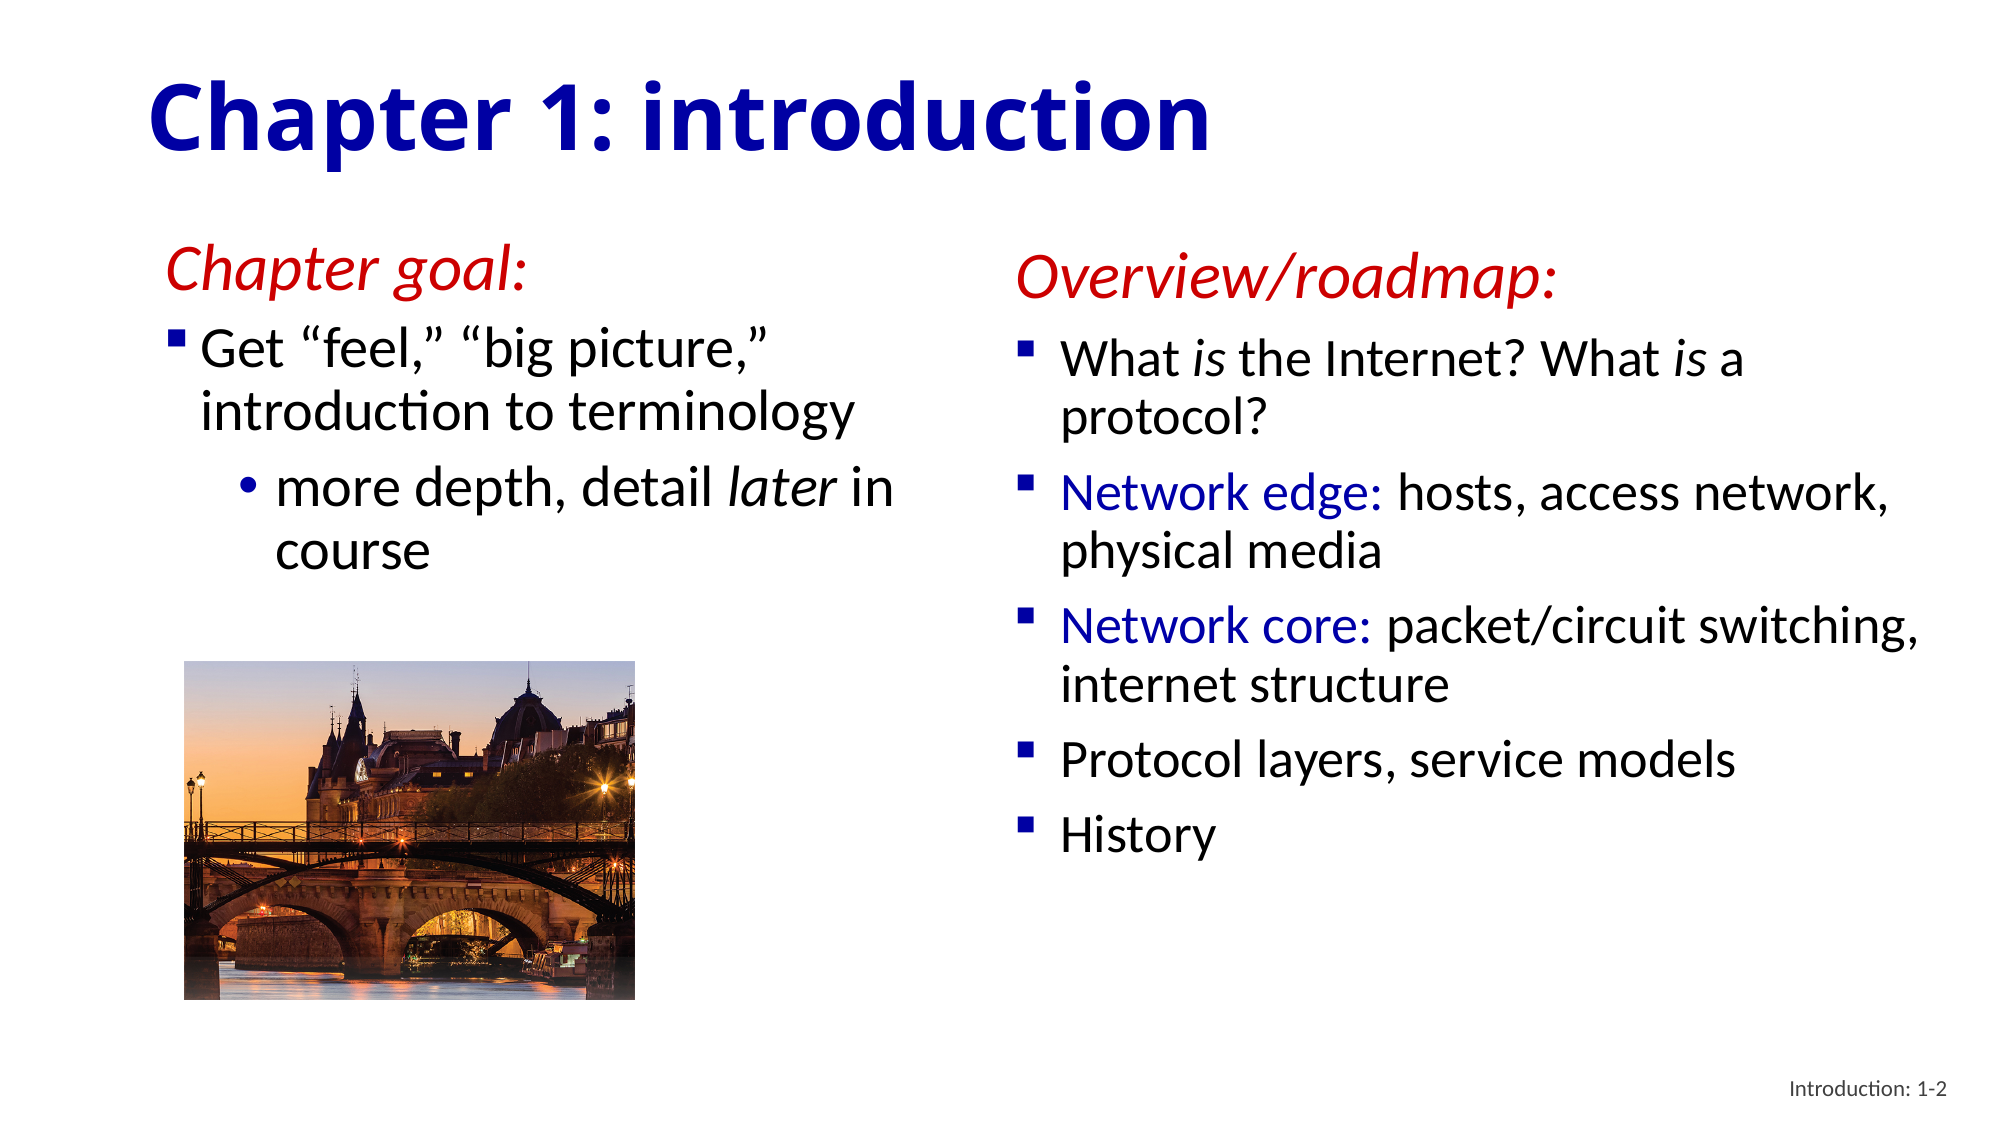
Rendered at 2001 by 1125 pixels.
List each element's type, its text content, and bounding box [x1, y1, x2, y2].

picture [183, 661, 635, 1000]
list Overview/roadmap: What is the Internet? What is a protocol? Network edge: hosts, access network, physical media Network core: packet/circuit switching, internet structure Protocol layers, service models History [979, 233, 1963, 1021]
title Chapter 1: introduction [131, 47, 1856, 195]
slide_number Introduction: 1-2 [1512, 1056, 1963, 1117]
list Chapter goal: Get “feel,” “big picture,” introduction to terminology more depth, detail later in course [129, 225, 924, 940]
